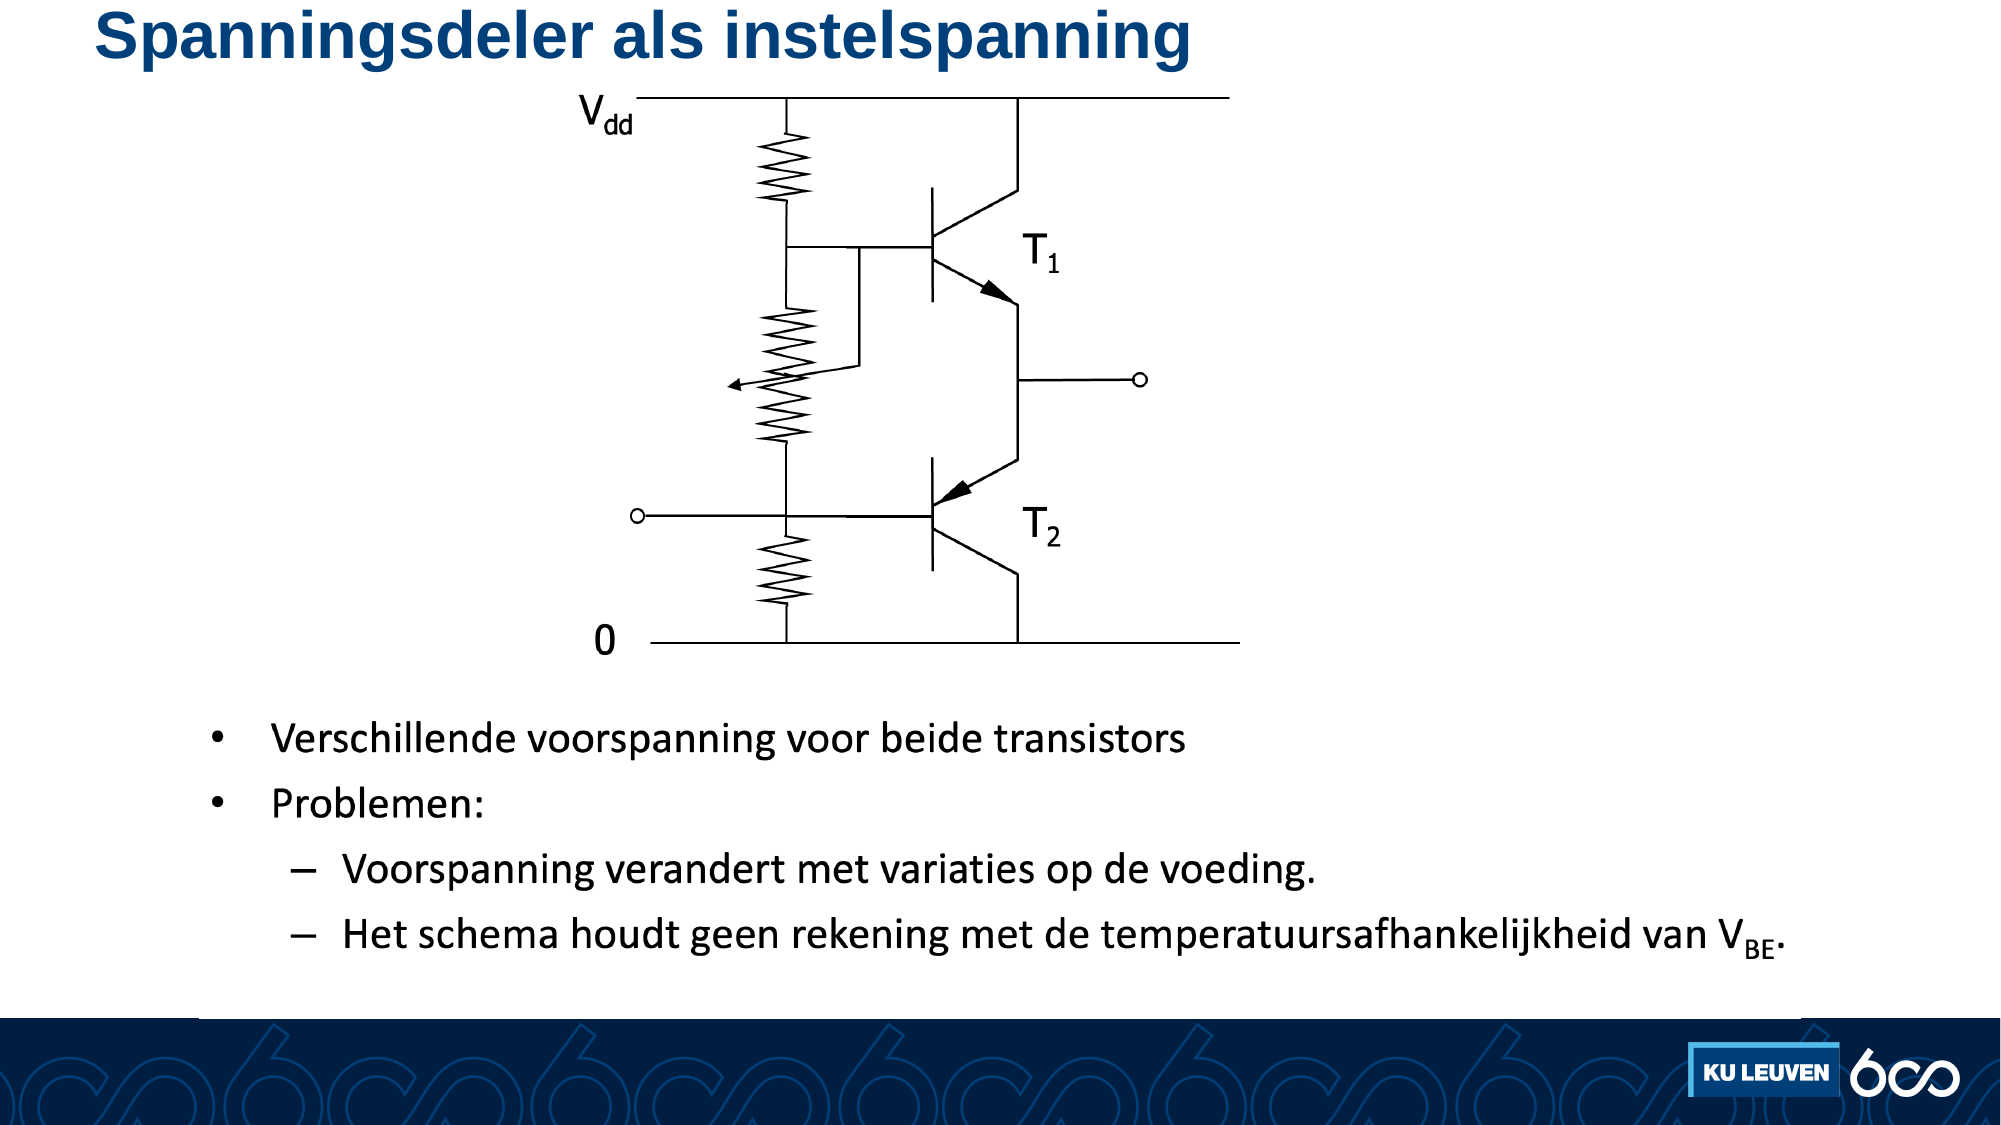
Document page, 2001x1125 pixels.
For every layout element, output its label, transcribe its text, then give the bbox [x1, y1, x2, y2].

picture [0, 88, 2001, 1125]
title Spanningsdeler als instelspanning [94, 0, 1906, 108]
